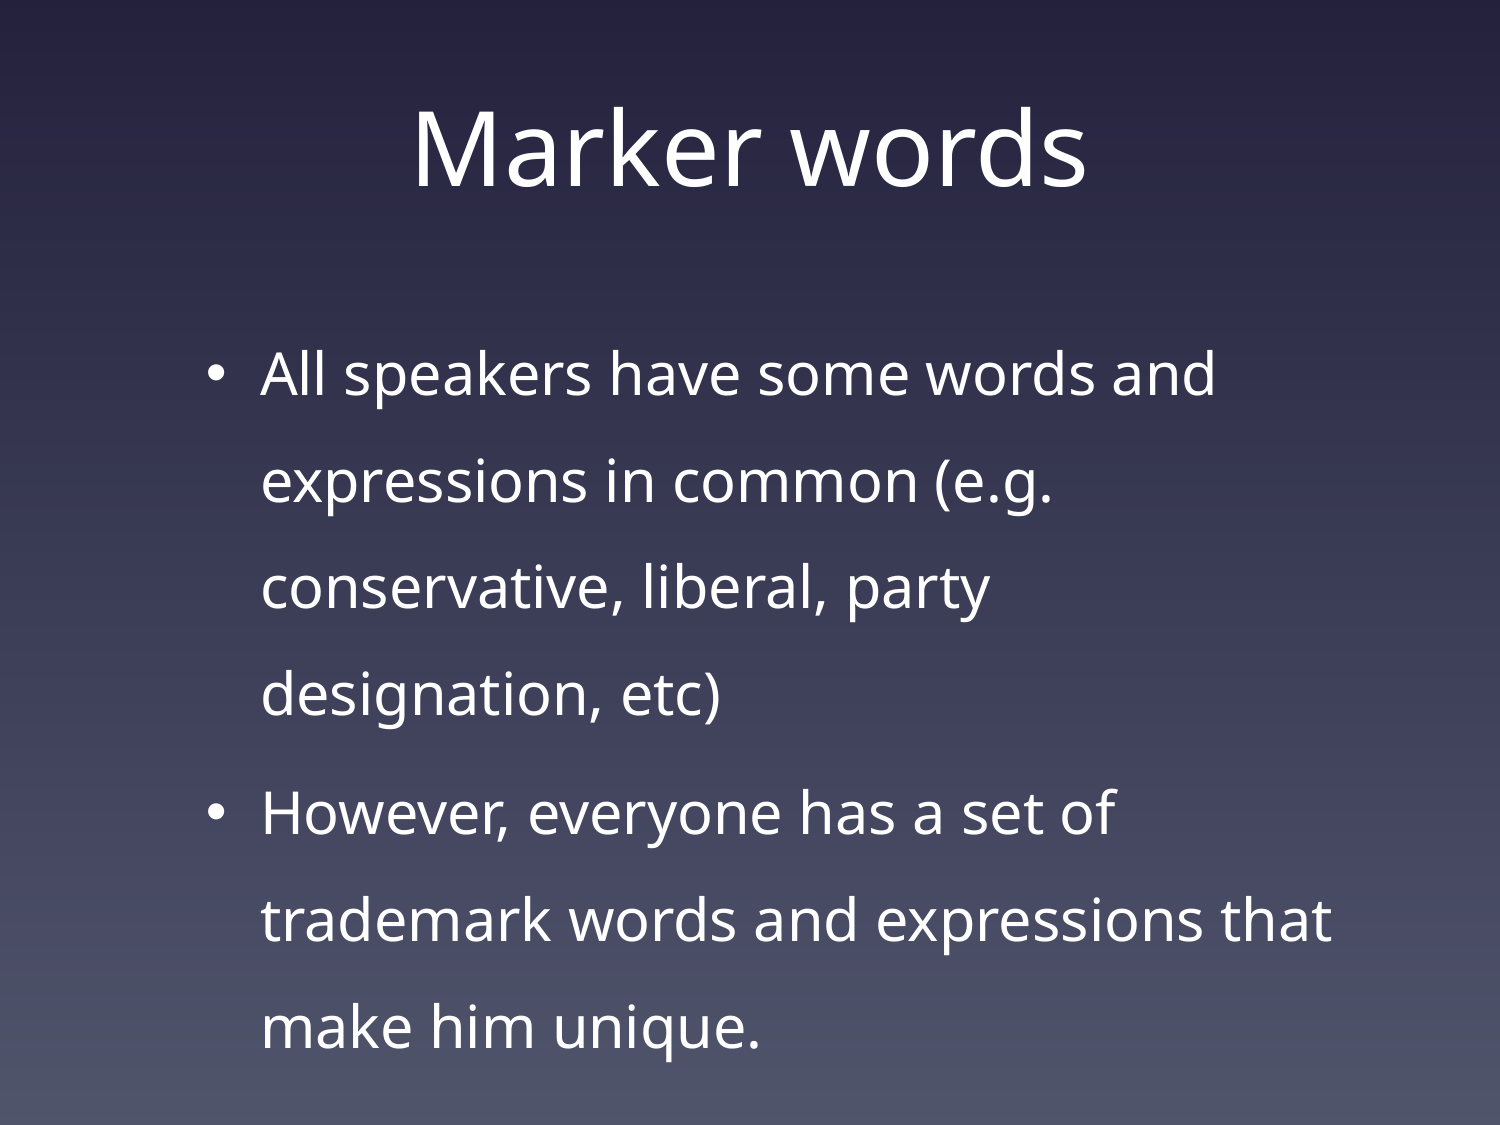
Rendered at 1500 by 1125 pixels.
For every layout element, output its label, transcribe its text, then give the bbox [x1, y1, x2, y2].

list All speakers have some words and expressions in common (e.g. conservative, liberal, party designation, etc) However, everyone has a set of trademark words and expressions that make him unique. [146, 289, 1354, 1071]
title Marker words [75, 75, 1425, 263]
